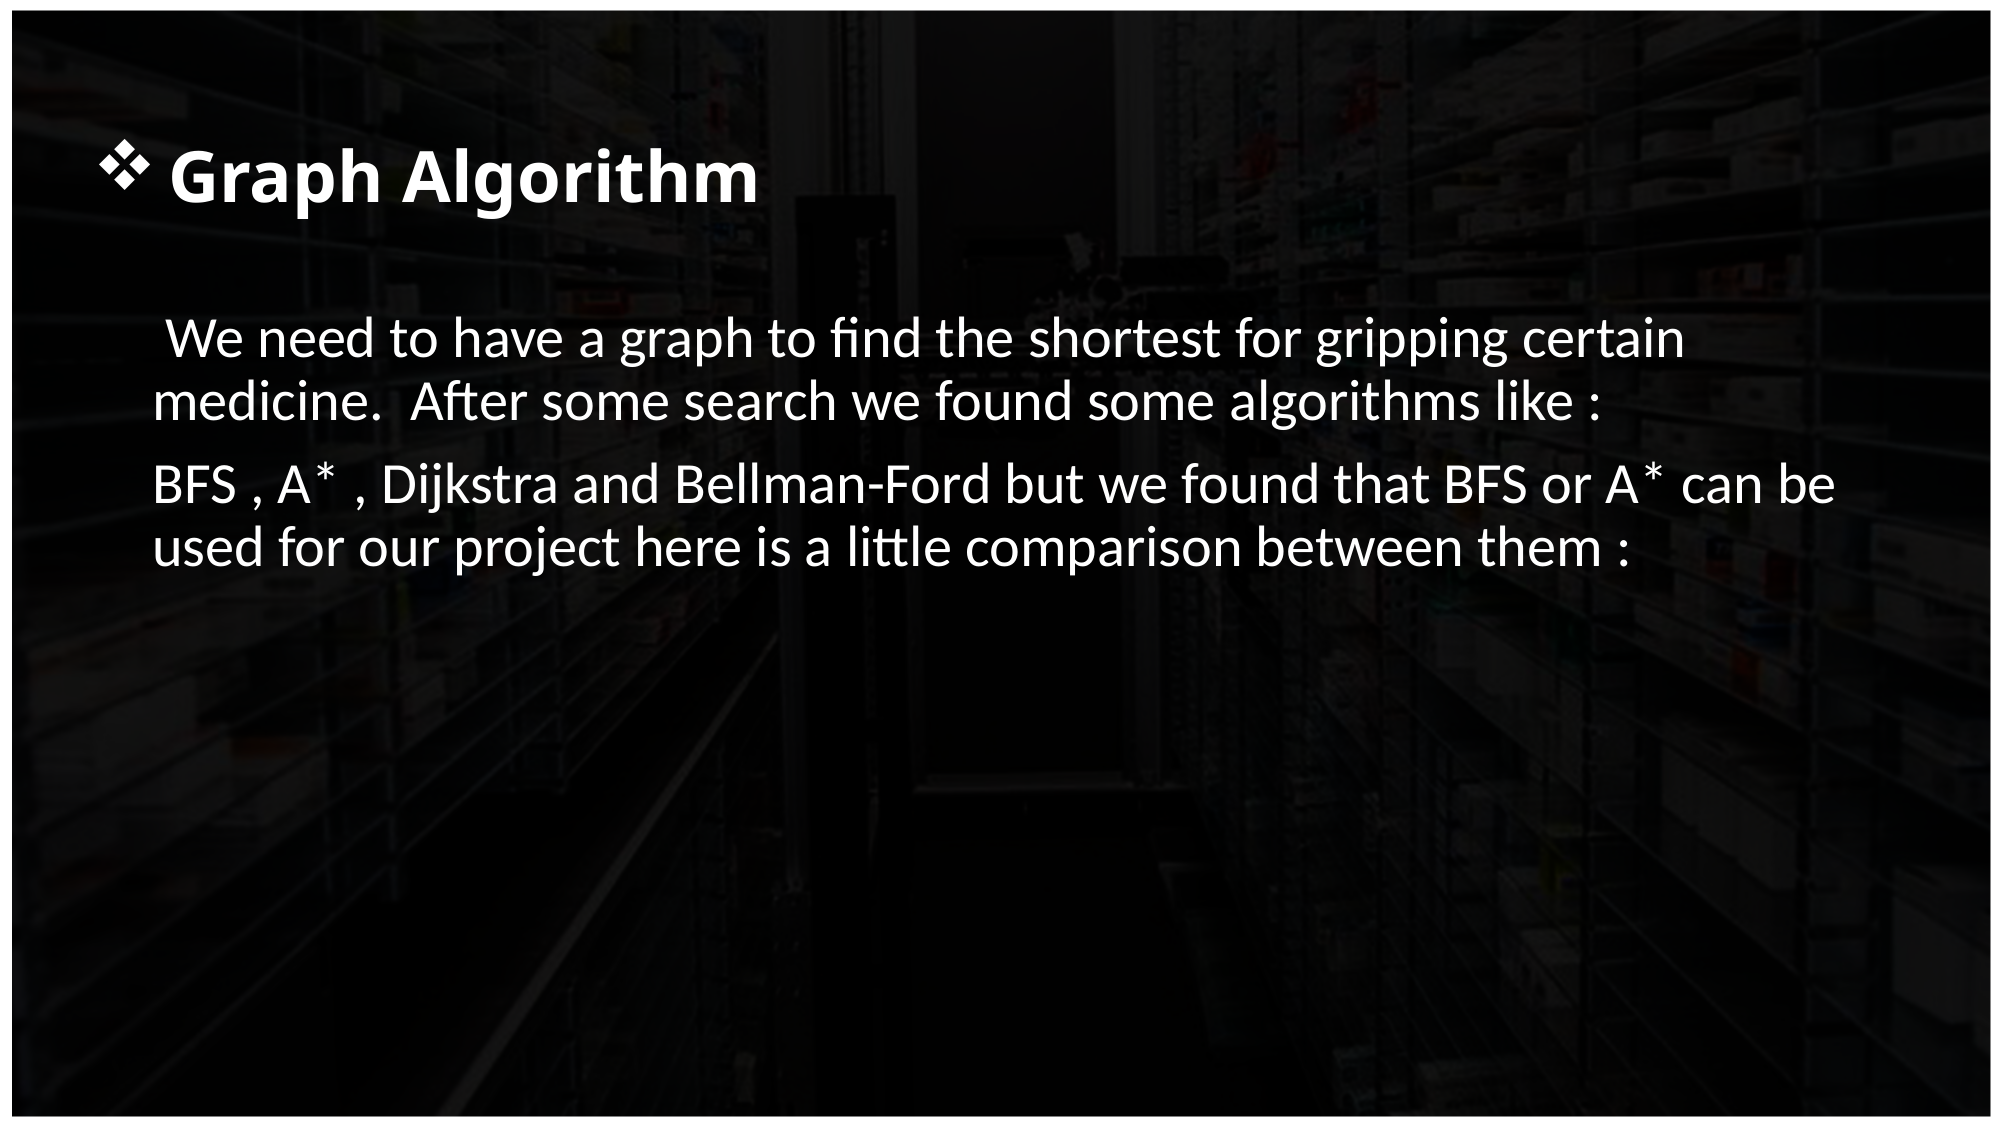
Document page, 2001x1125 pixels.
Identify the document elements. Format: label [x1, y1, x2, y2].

list [0, 0, 2000, 1125]
